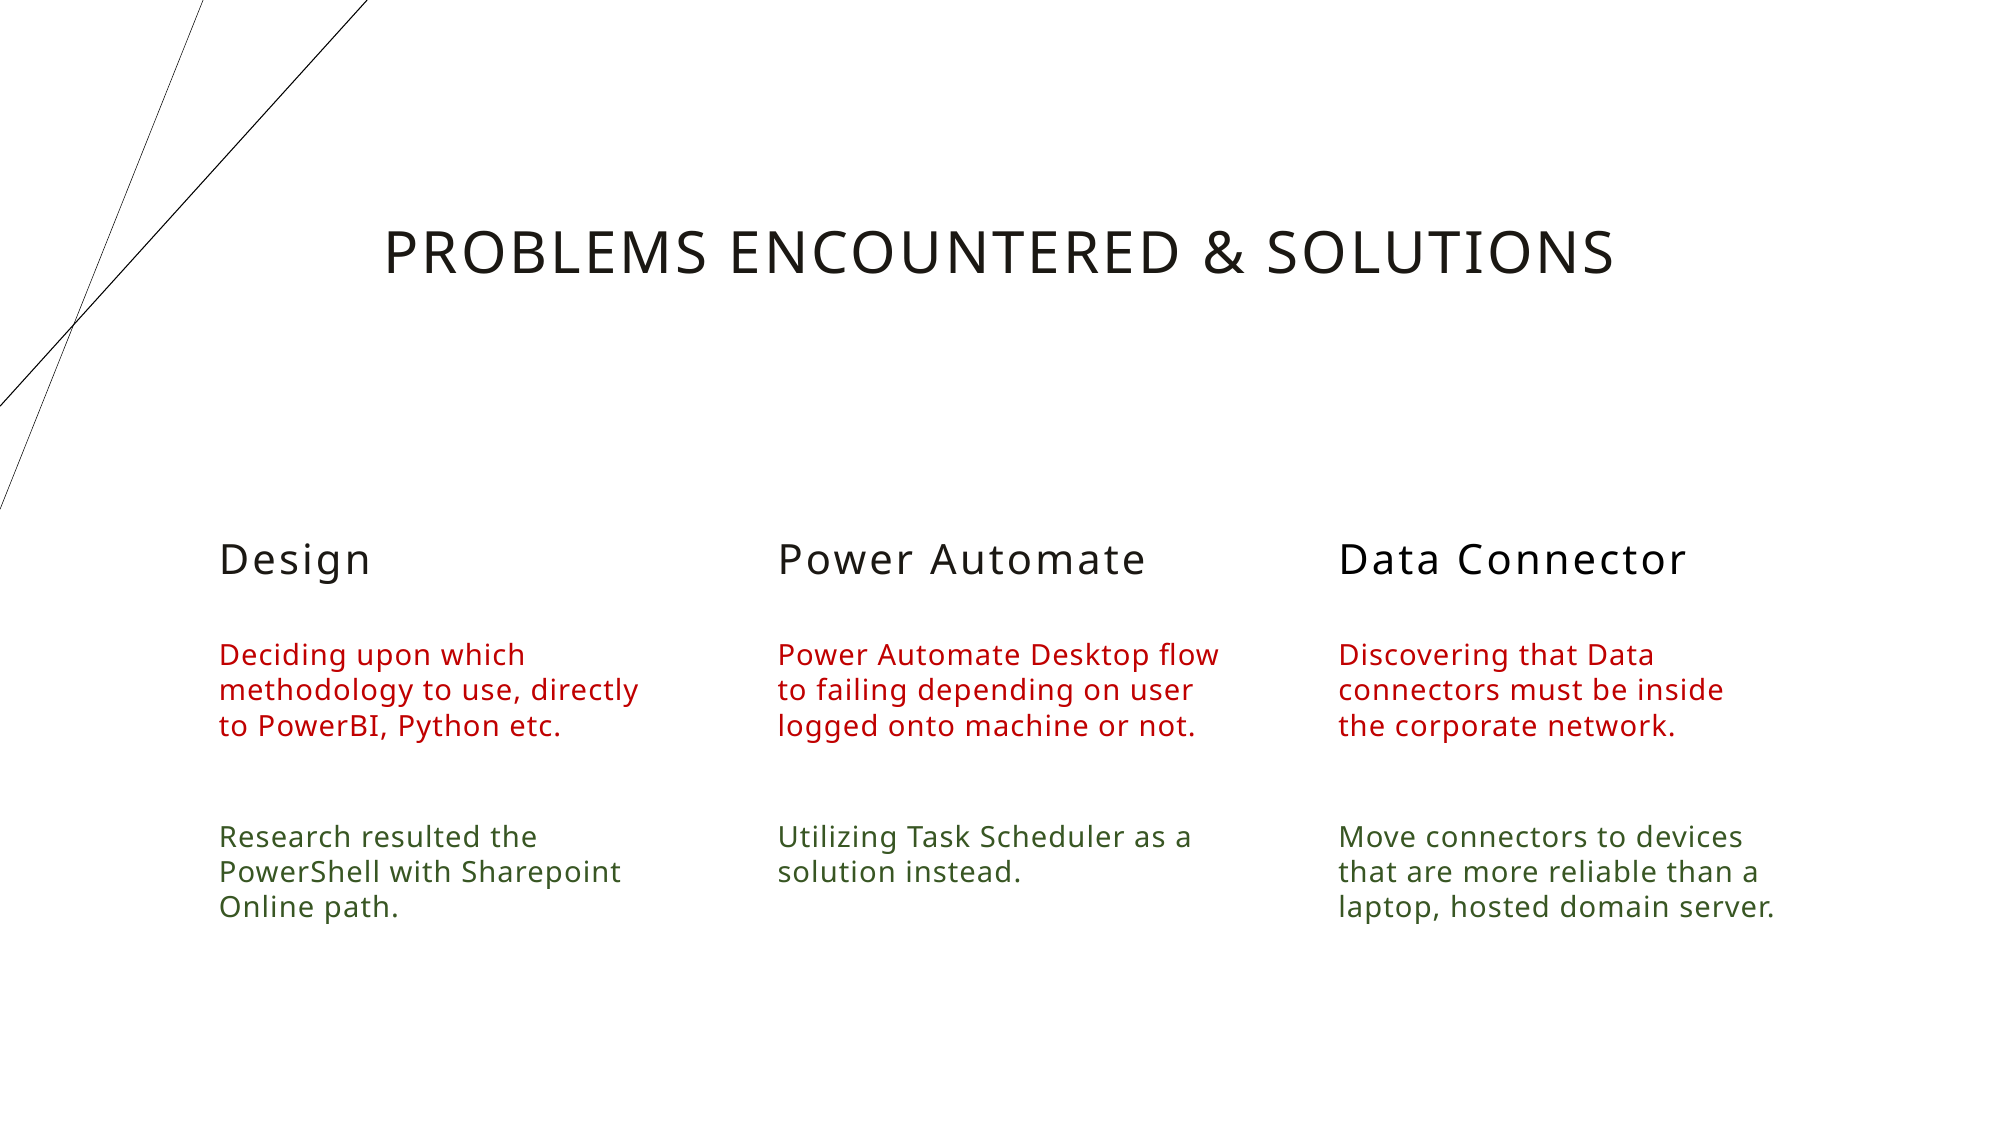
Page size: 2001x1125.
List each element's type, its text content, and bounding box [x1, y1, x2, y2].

title Problems encountered & solutions [309, 146, 1691, 364]
list Design [203, 455, 677, 591]
list Deciding upon which methodology to use, directly to PowerBI, Python etc. Research resulted the ​PowerShell with Sharepoint Online ​path. [203, 629, 677, 957]
list Data Connector [1323, 455, 1797, 591]
list Discovering that Data connectors must be inside the corporate network. Move connectors to devices that are more reliable than a laptop, hosted domain server. [1323, 629, 1797, 957]
list Power Automate [762, 455, 1238, 591]
list Power Automate Desktop flow to failing depending on user logged onto machine or not. Utilizing Task Scheduler as a solution instead. [762, 629, 1238, 957]
